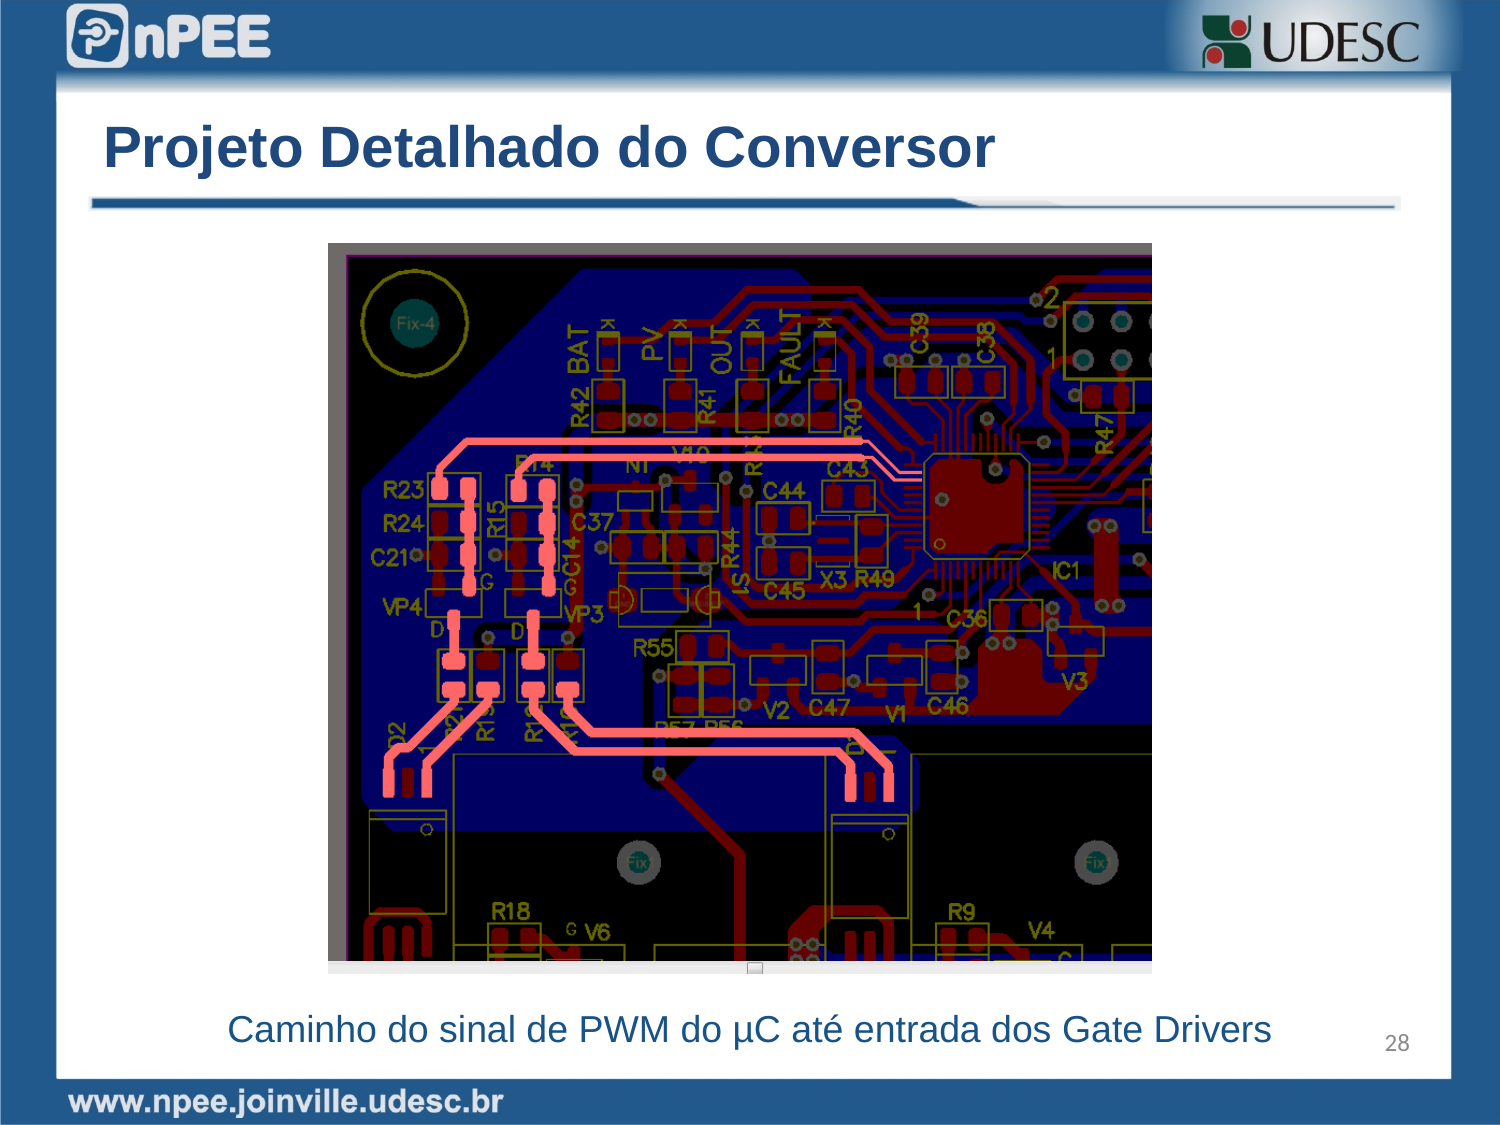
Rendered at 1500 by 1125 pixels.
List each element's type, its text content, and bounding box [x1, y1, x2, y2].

slide_number 28 [1074, 1011, 1425, 1072]
text_box Projeto Detalhado do Conversor [88, 101, 1388, 187]
text_box Caminho do sinal de PWM do µC até entrada dos Gate Drivers [112, 997, 1388, 1058]
text_box [0, 0, 1500, 75]
picture [0, 75, 1500, 1125]
